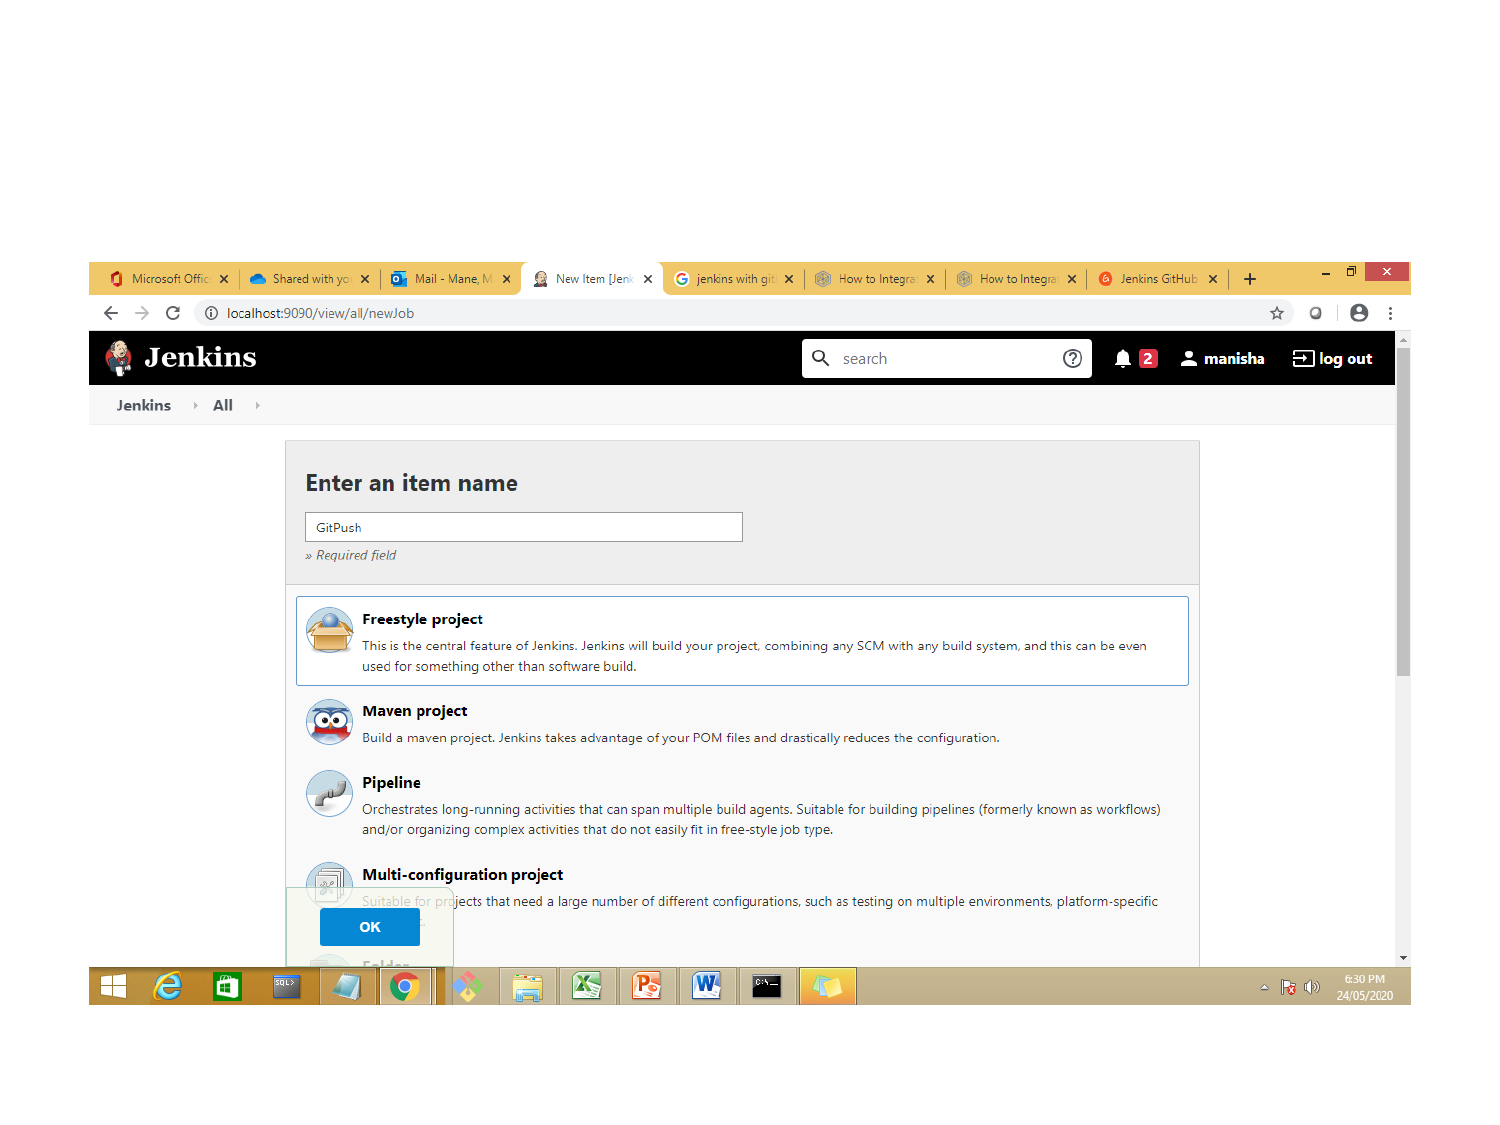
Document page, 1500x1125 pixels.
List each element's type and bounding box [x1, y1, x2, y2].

list [89, 262, 1411, 1006]
